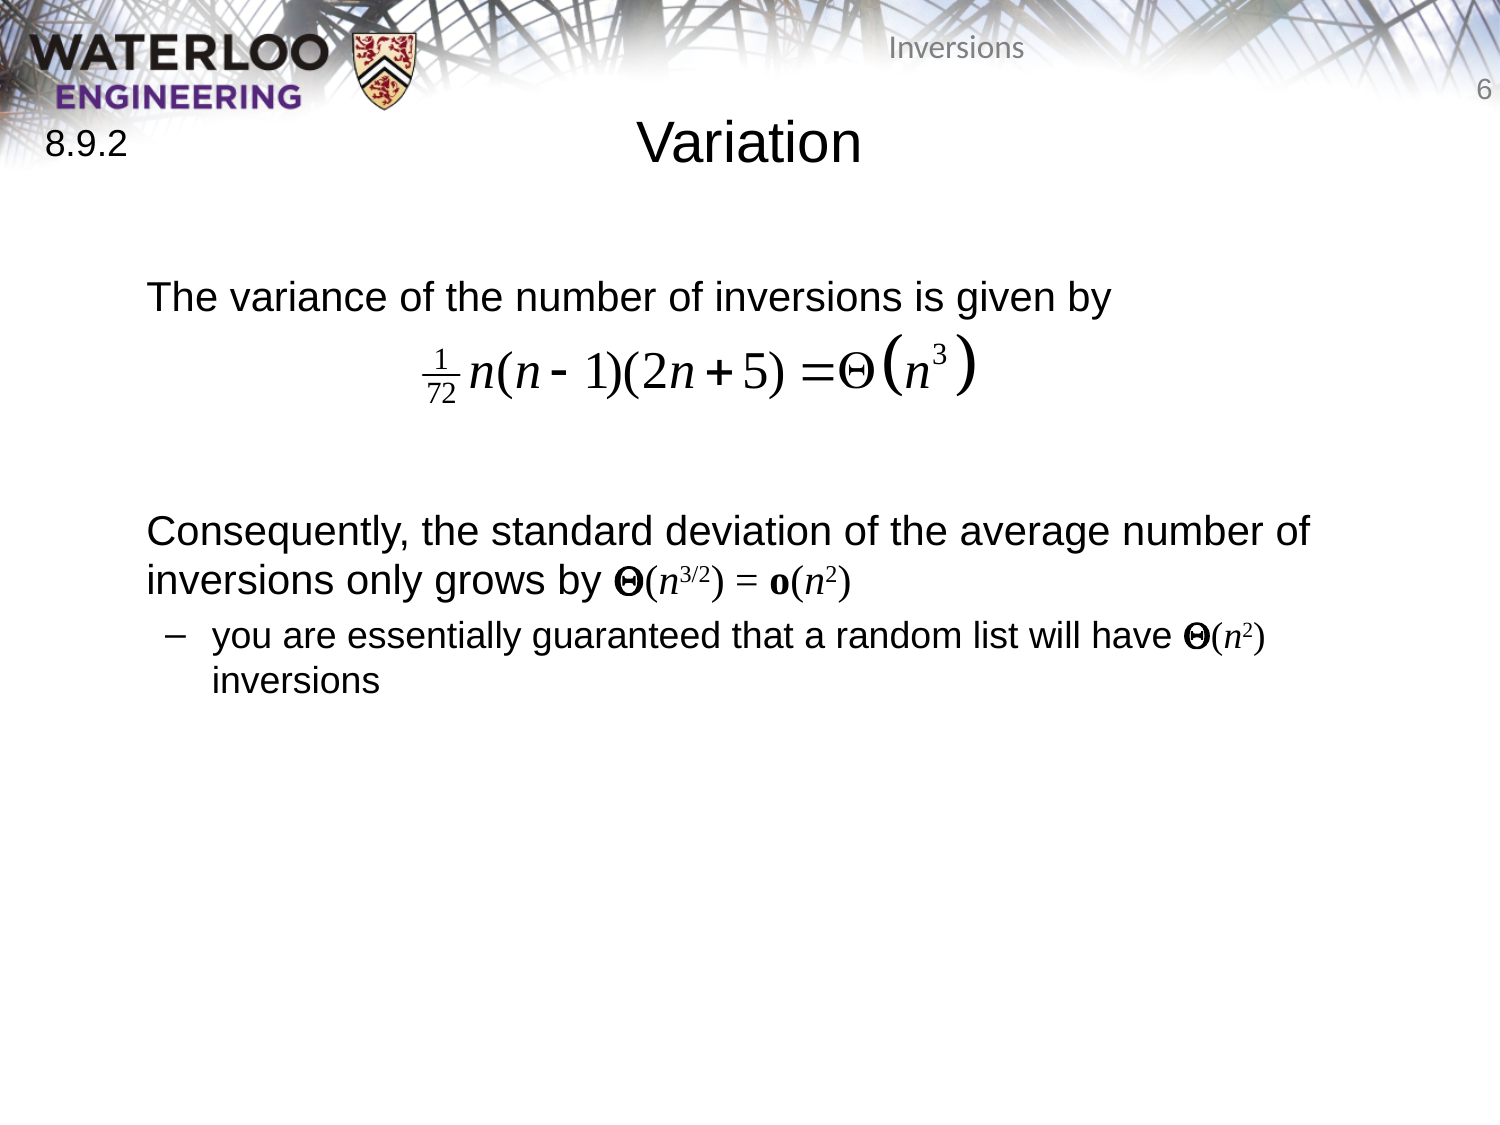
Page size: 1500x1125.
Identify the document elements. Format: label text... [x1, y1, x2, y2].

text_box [413, 326, 980, 424]
list The variance of the number of inversions is given by Consequently, the standard deviation of the average number of inversions only grows by Q(n3/2) = o(n2) you are essentially guaranteed that a random list will have Q(n2) inversions [74, 262, 1426, 1006]
picture [0, 0, 1500, 1125]
text_box 8.9.2 [30, 111, 144, 172]
title Variation [74, 44, 1426, 233]
